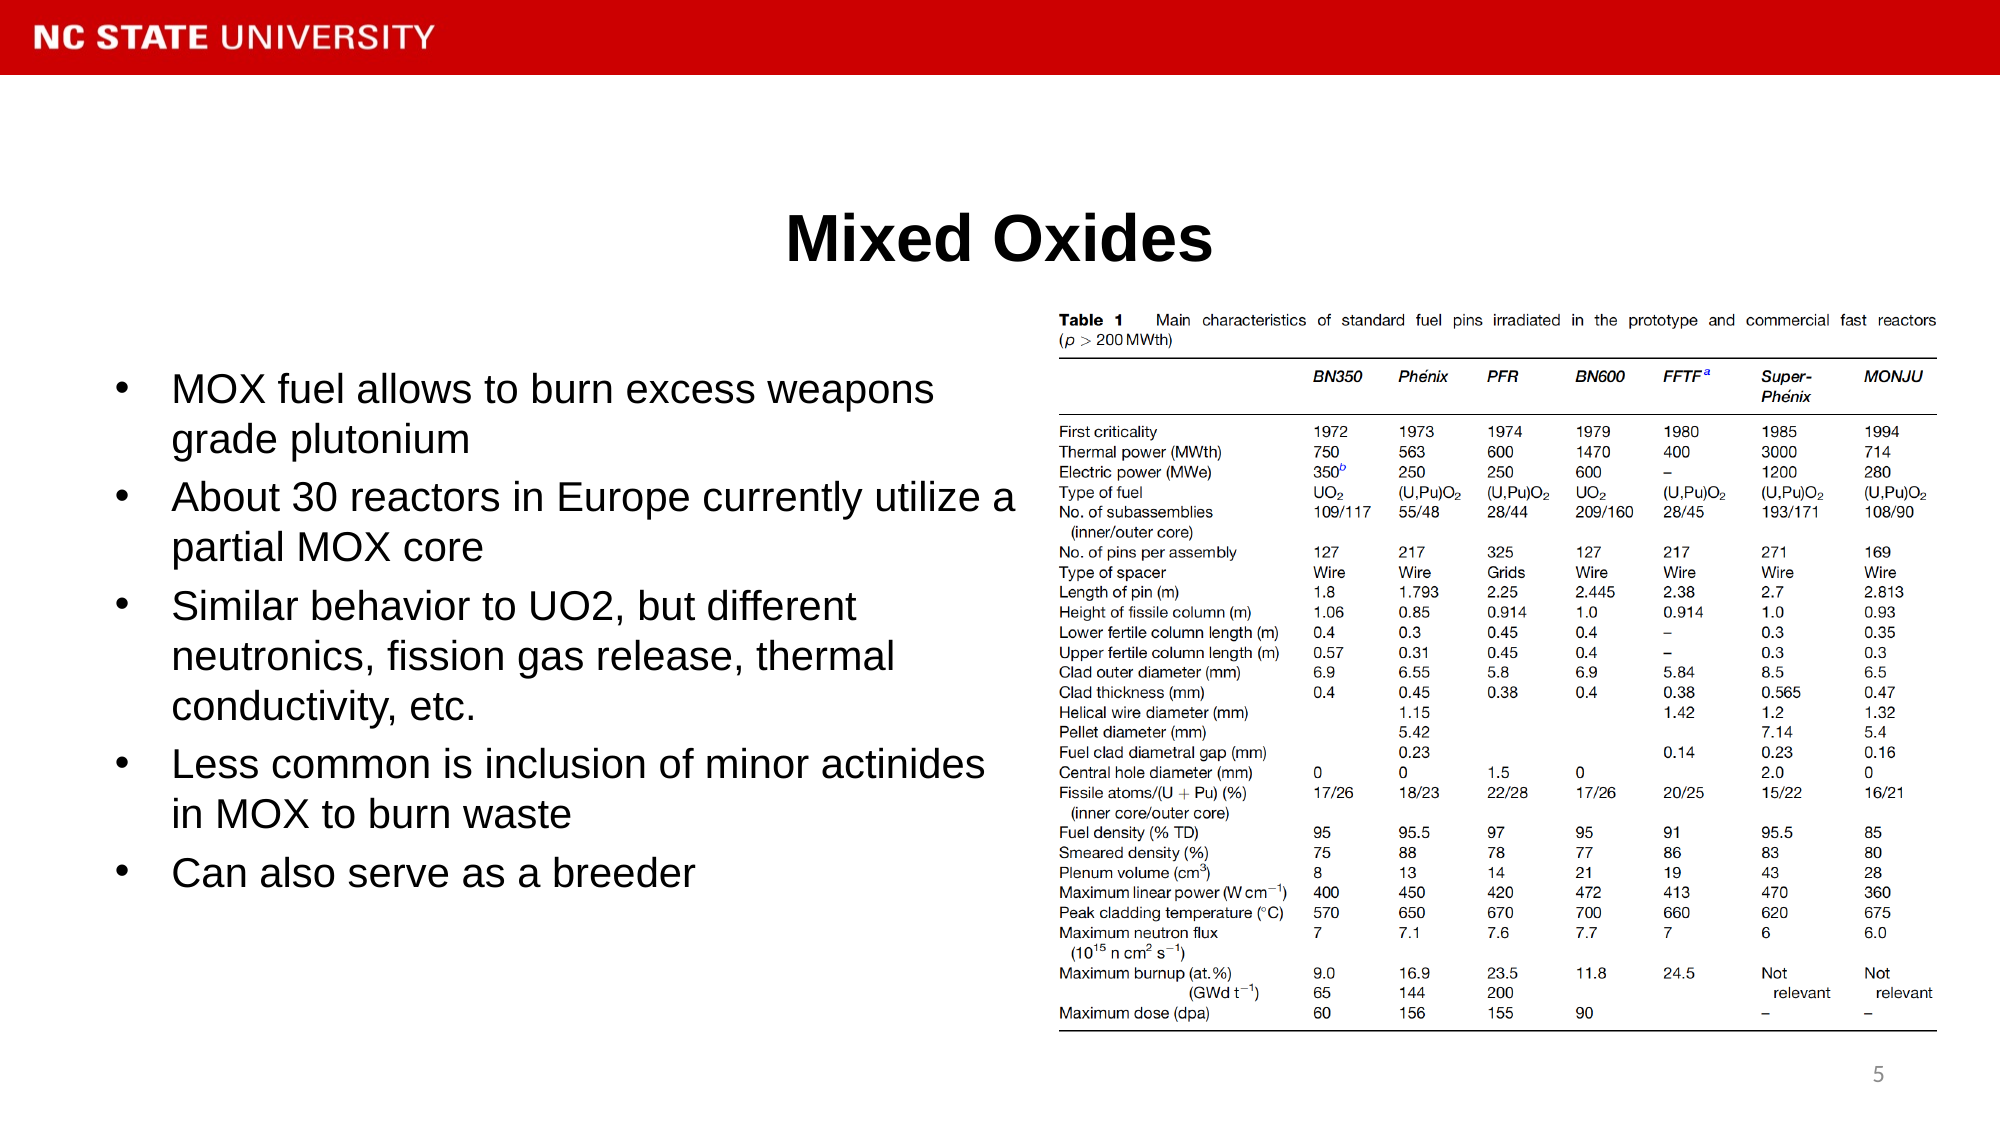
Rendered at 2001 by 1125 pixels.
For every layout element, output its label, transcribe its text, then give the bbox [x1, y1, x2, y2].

slide_number 5 [1433, 1052, 1900, 1103]
title Mixed Oxides [99, 147, 1900, 323]
picture [1038, 295, 1950, 1043]
list MOX fuel allows to burn excess weapons grade plutonium About 30 reactors in Europe currently utilize a partial MOX core Similar behavior to UO2, but different neutronics, fission gas release, thermal conductivity, etc. Less common is inclusion of minor actinides in MOX to burn waste Can also serve as a breeder [99, 354, 1033, 1005]
picture [0, 0, 2000, 75]
